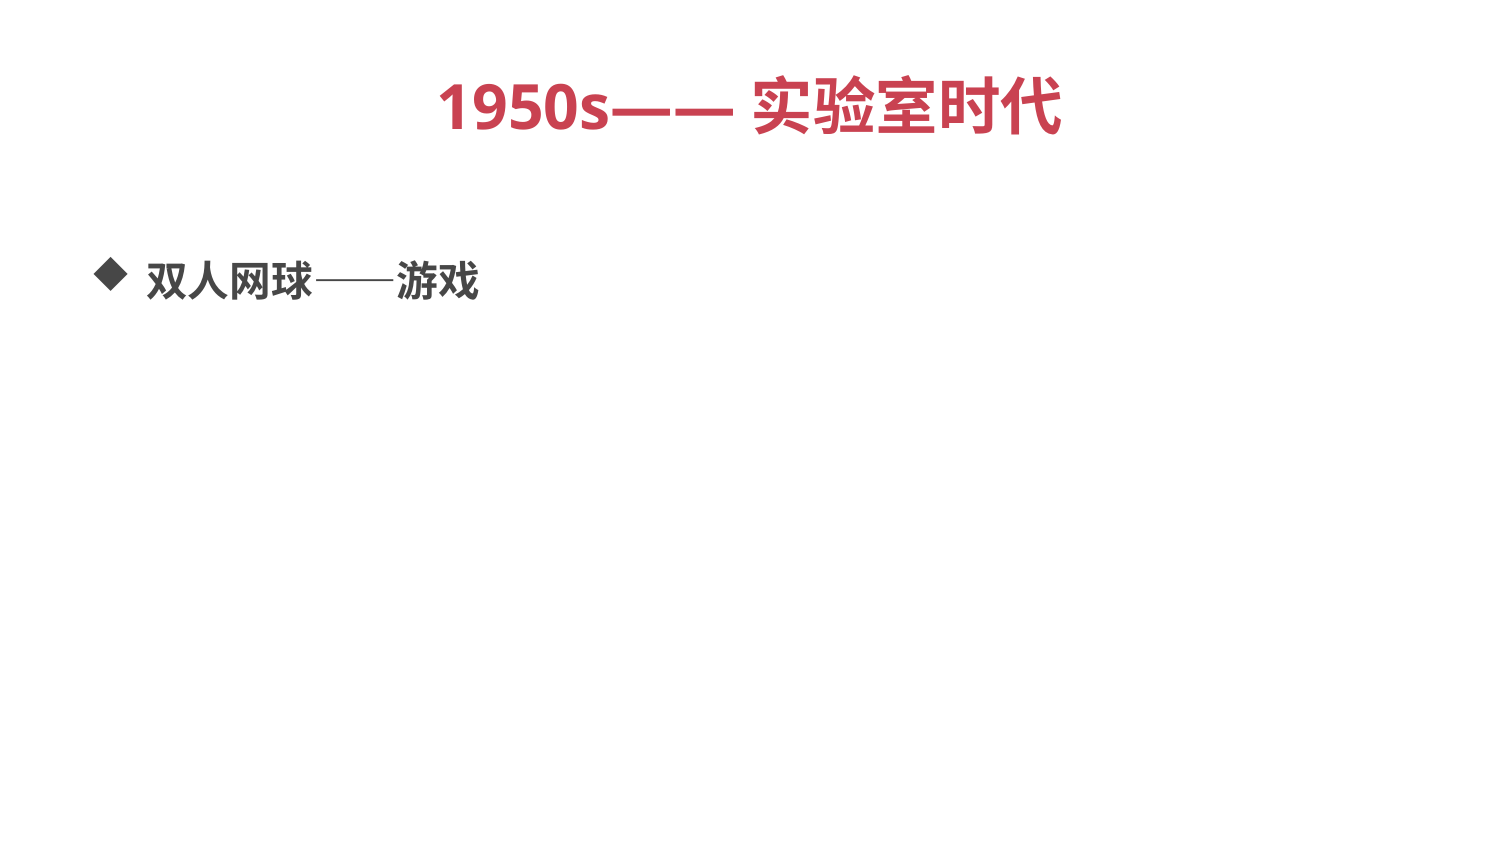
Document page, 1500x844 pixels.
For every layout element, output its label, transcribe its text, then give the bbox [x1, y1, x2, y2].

list 双人网球——游戏 [74, 196, 1426, 754]
title 1950s——实验室时代 [74, 33, 1426, 175]
